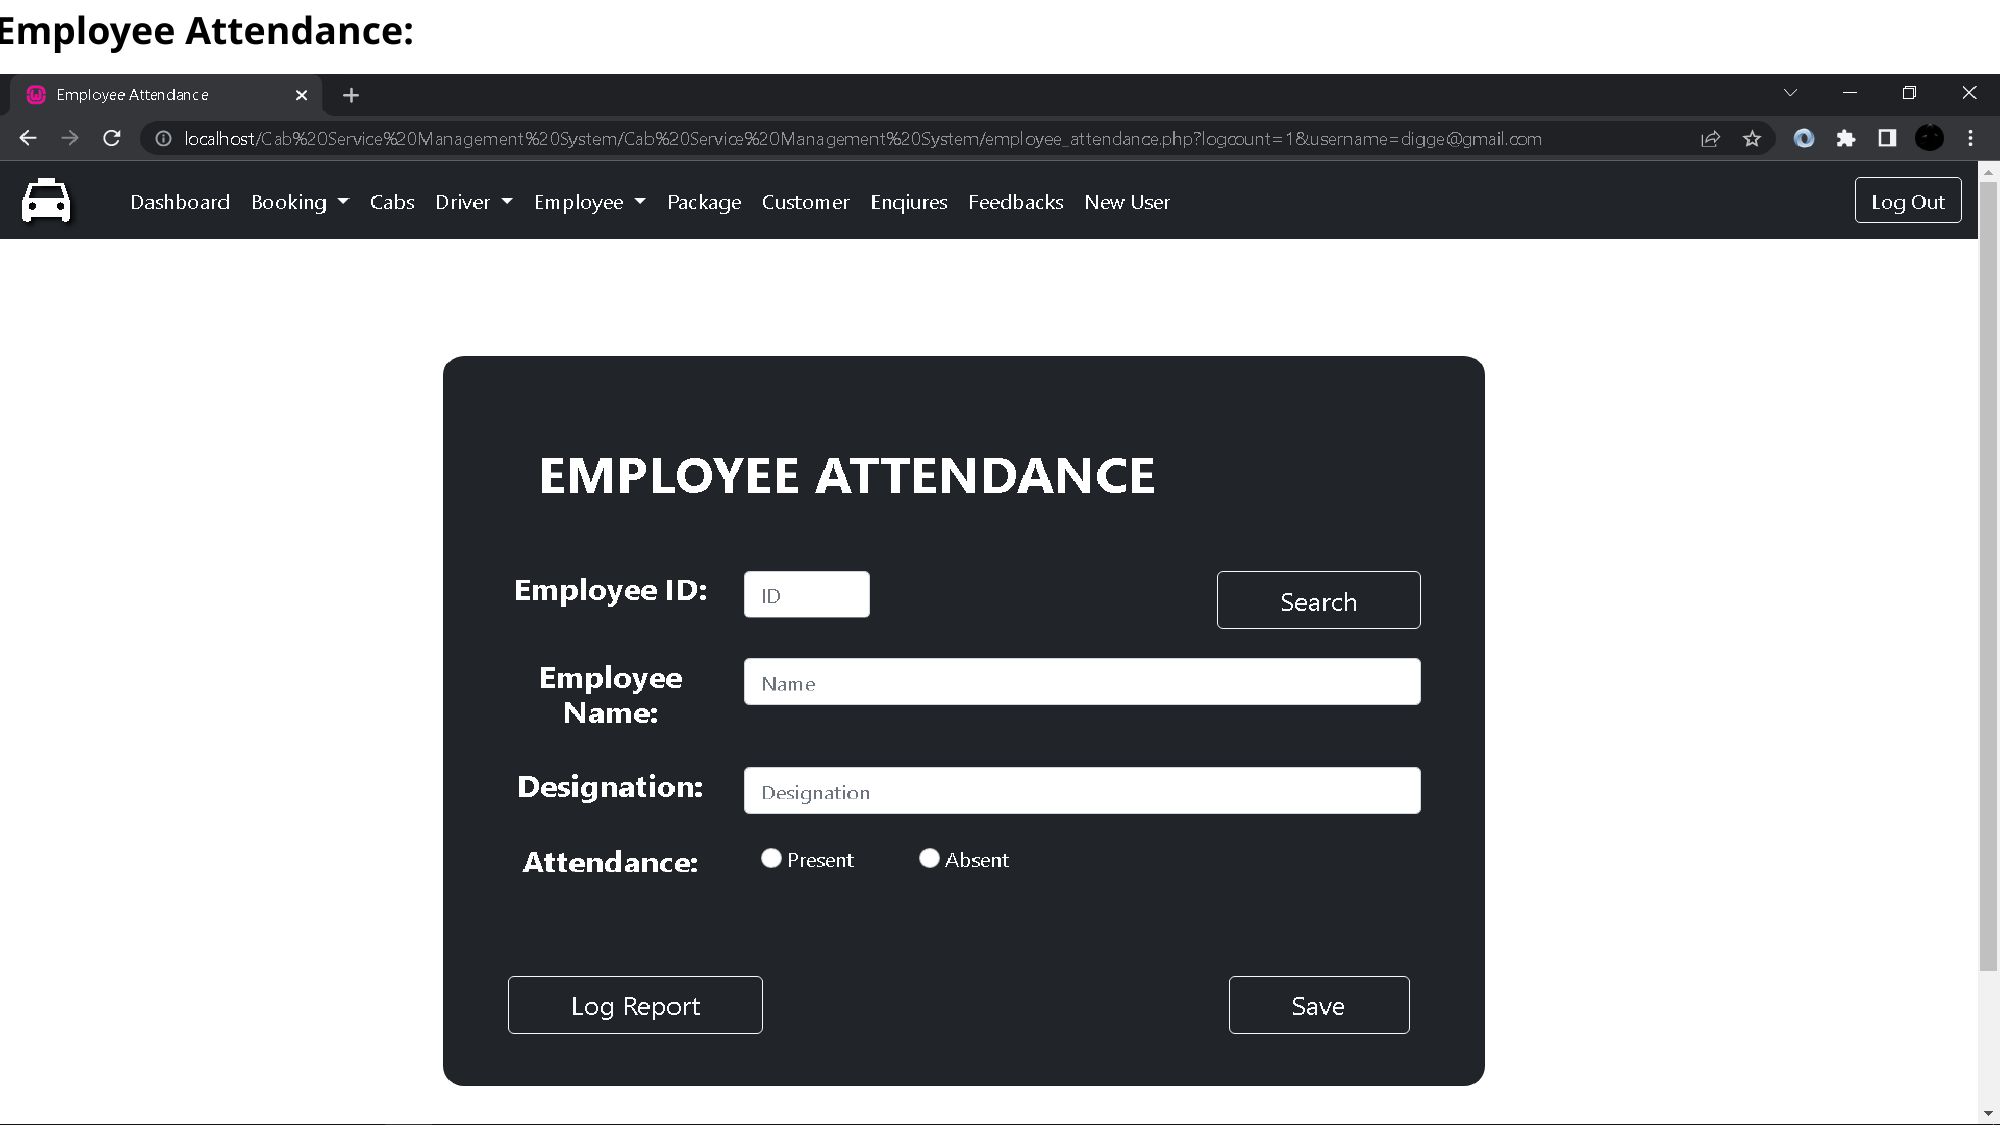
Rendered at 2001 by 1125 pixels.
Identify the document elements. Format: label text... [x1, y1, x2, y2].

text_box Employee Attendance: [0, 0, 430, 60]
picture [0, 74, 2000, 1125]
